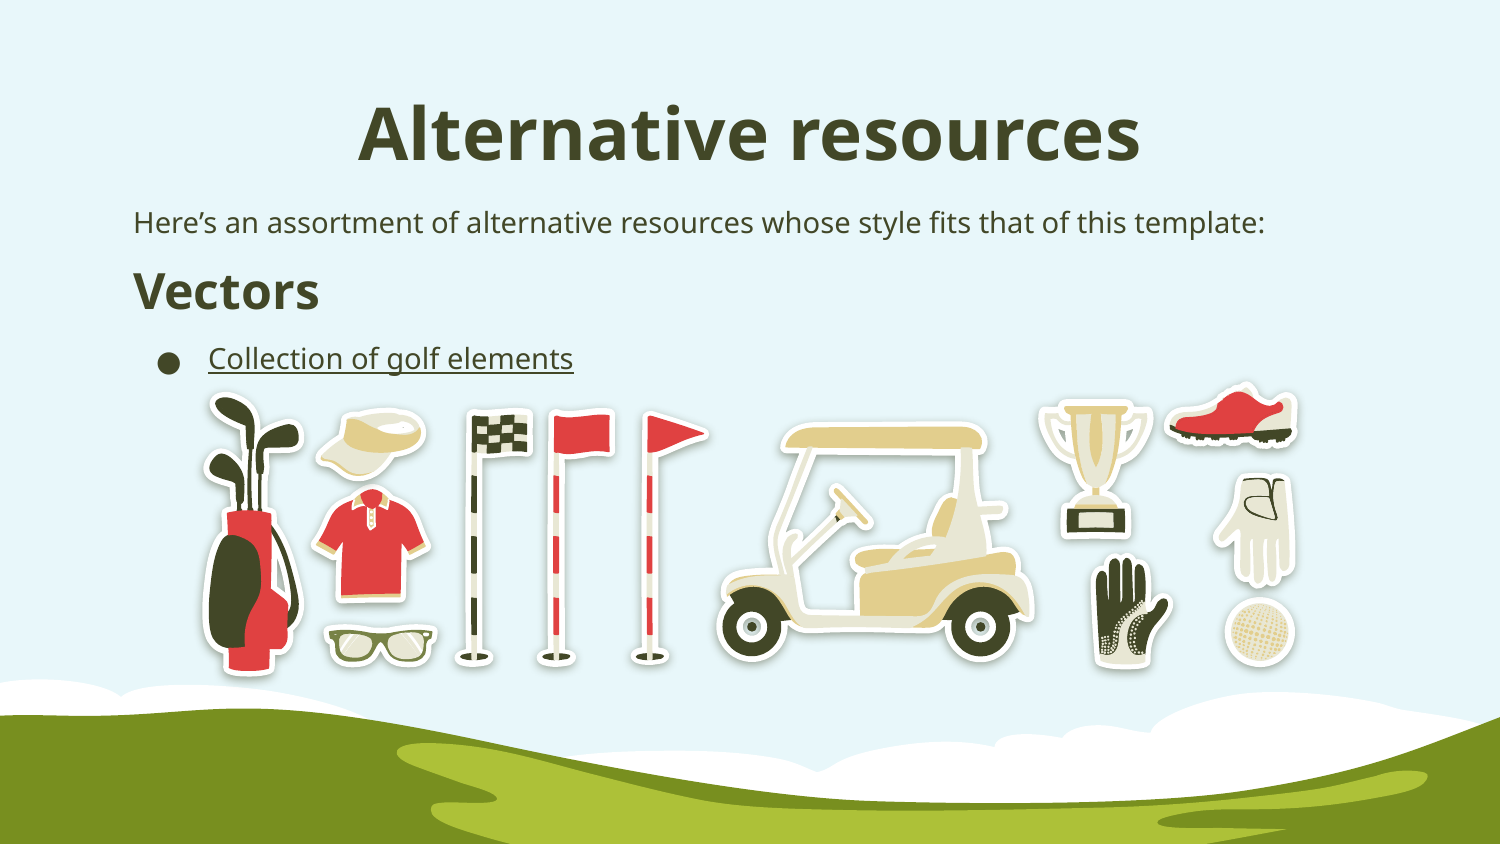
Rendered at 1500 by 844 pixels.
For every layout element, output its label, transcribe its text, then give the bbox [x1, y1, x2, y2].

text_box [542, 414, 610, 661]
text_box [208, 397, 299, 671]
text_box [1043, 405, 1148, 534]
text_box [1096, 558, 1168, 664]
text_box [636, 416, 704, 660]
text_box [460, 413, 527, 661]
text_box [329, 630, 433, 662]
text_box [1169, 387, 1292, 444]
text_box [722, 427, 1030, 657]
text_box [1218, 477, 1290, 584]
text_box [1229, 602, 1291, 662]
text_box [320, 413, 421, 476]
list Here’s an assortment of alternative resources whose style fits that of this template: Vectors Collection of golf elements [118, 189, 1382, 388]
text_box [316, 489, 426, 598]
title Alternative resources [118, 72, 1382, 167]
